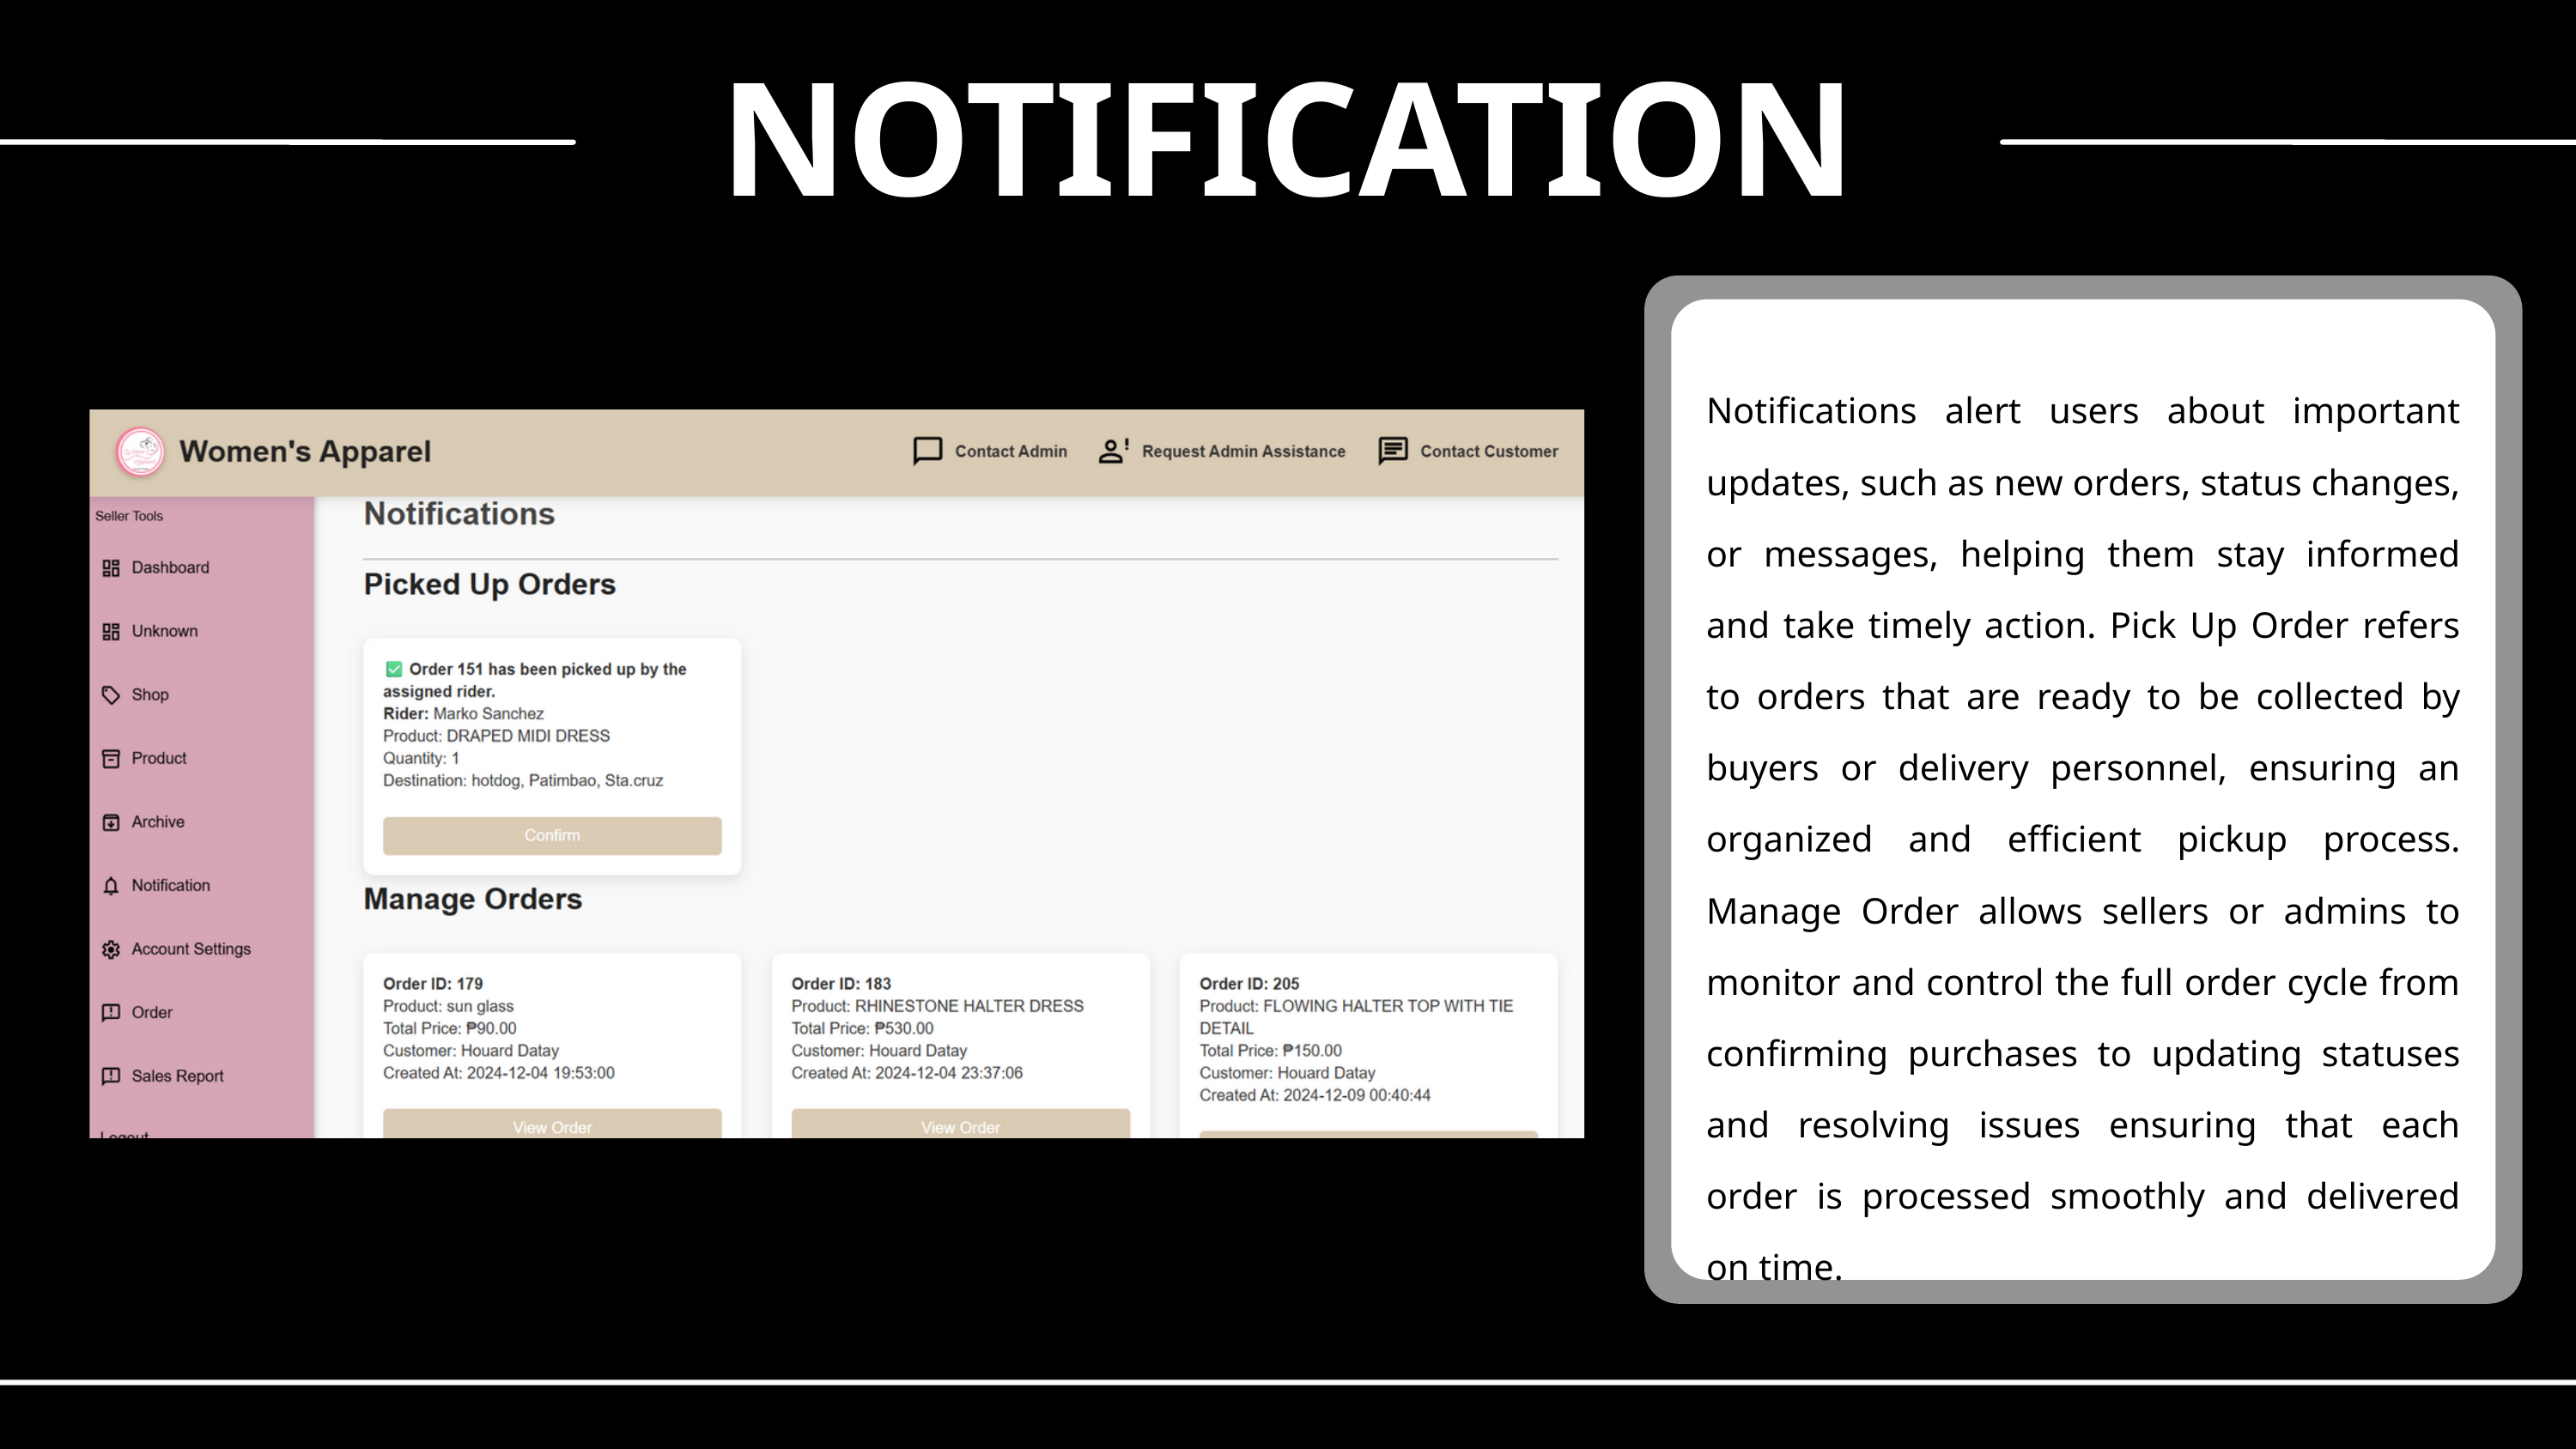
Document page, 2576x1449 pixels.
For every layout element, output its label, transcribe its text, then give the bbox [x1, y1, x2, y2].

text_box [1671, 299, 2496, 1280]
text_box NOTIFICATION [519, 70, 2057, 227]
text_box Notifications alert users about important updates, such as new orders, status changes, or messages, helping them stay informed and take timely action. Pick Up Order refers to orders that are ready to be collected by buyers or delivery personnel, ensuring an organized and efficient pickup process. Manage Order allows sellers or admins to monitor and control the full order cycle from confirming purchases to updating statuses and resolving issues ensuring that each order is processed smoothly and delivered on time. [1706, 1312, 2461, 1449]
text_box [1643, 275, 2523, 1304]
text_box [89, 409, 1585, 1138]
